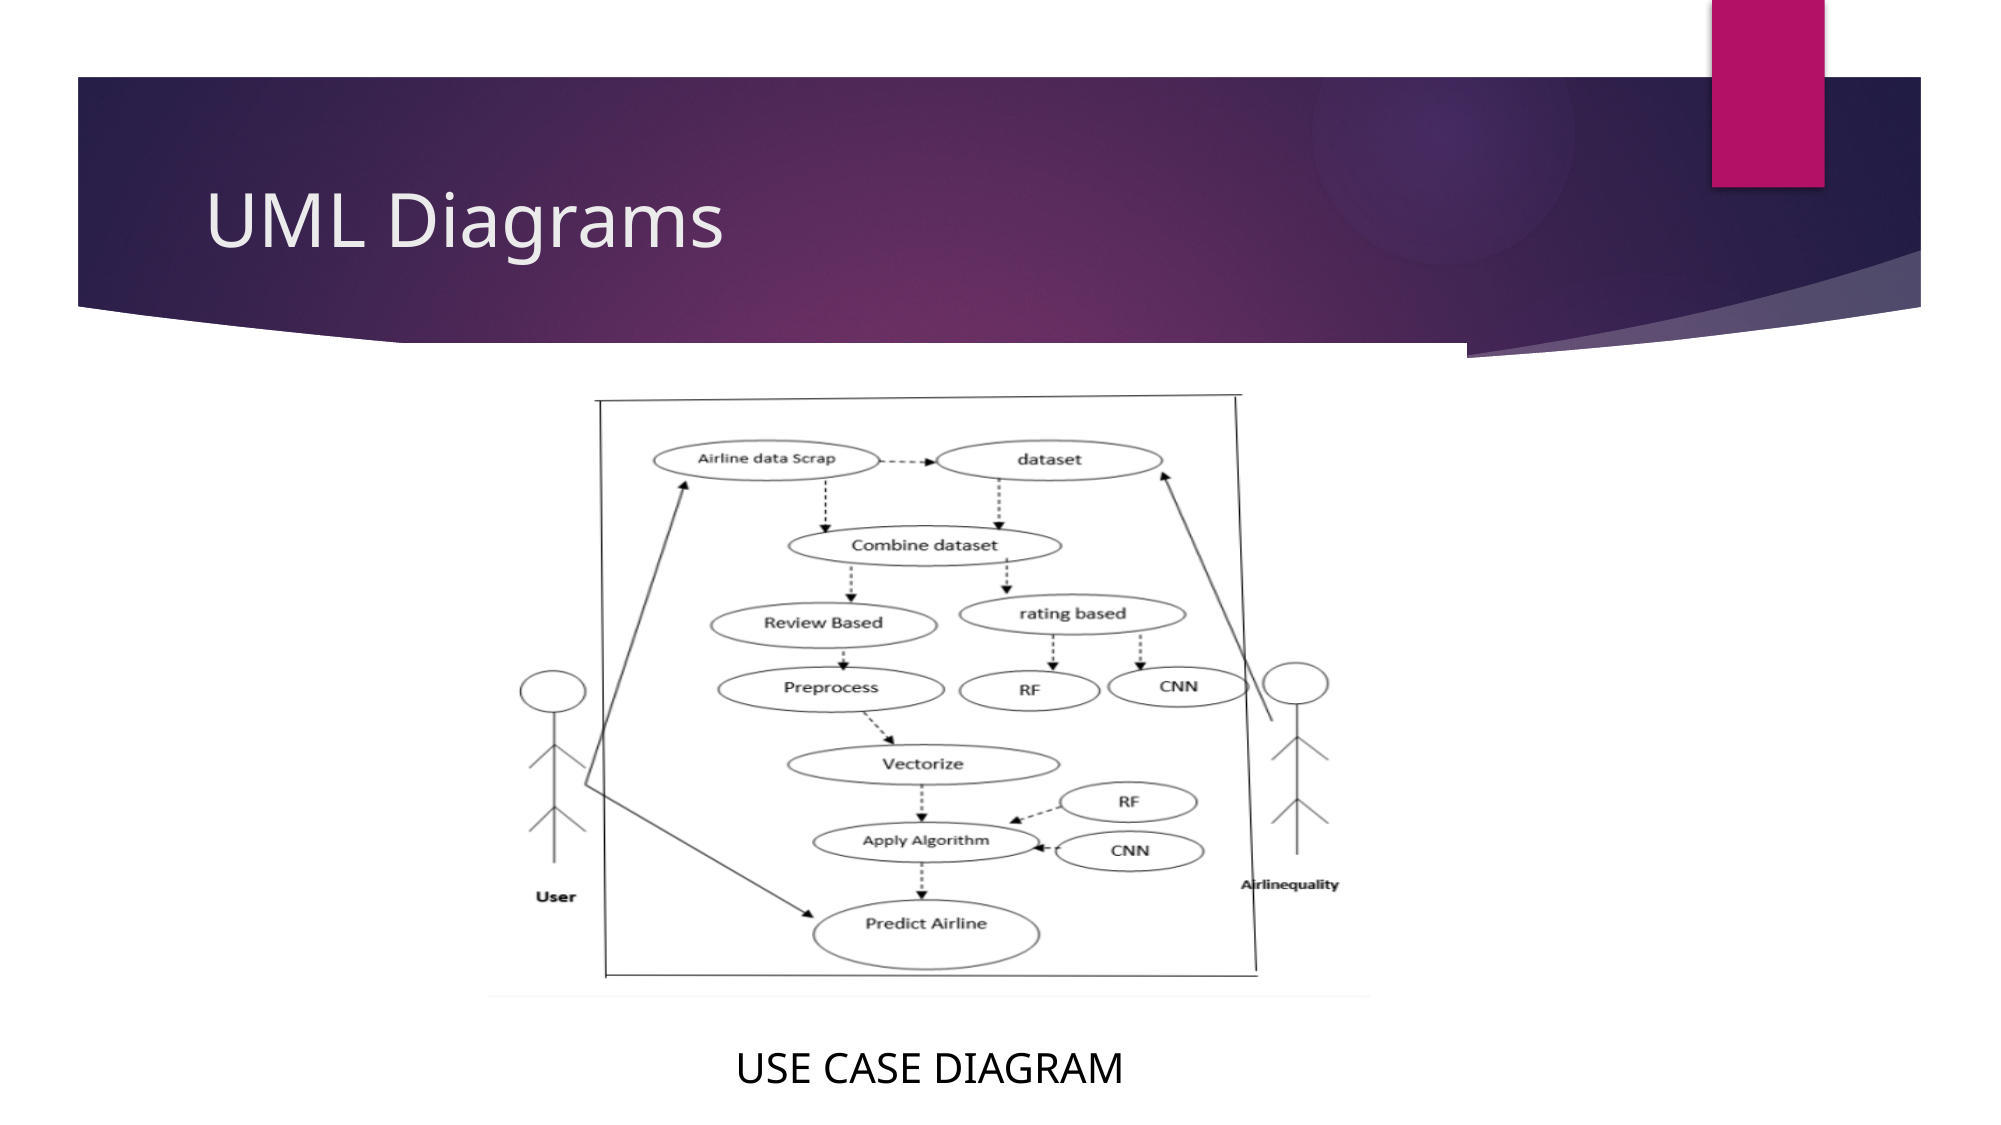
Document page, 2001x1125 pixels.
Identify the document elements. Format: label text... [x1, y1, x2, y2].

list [404, 343, 1467, 1042]
title UML Diagrams [189, 159, 1627, 276]
text_box USE CASE DIAGRAM [216, 1008, 1654, 1125]
